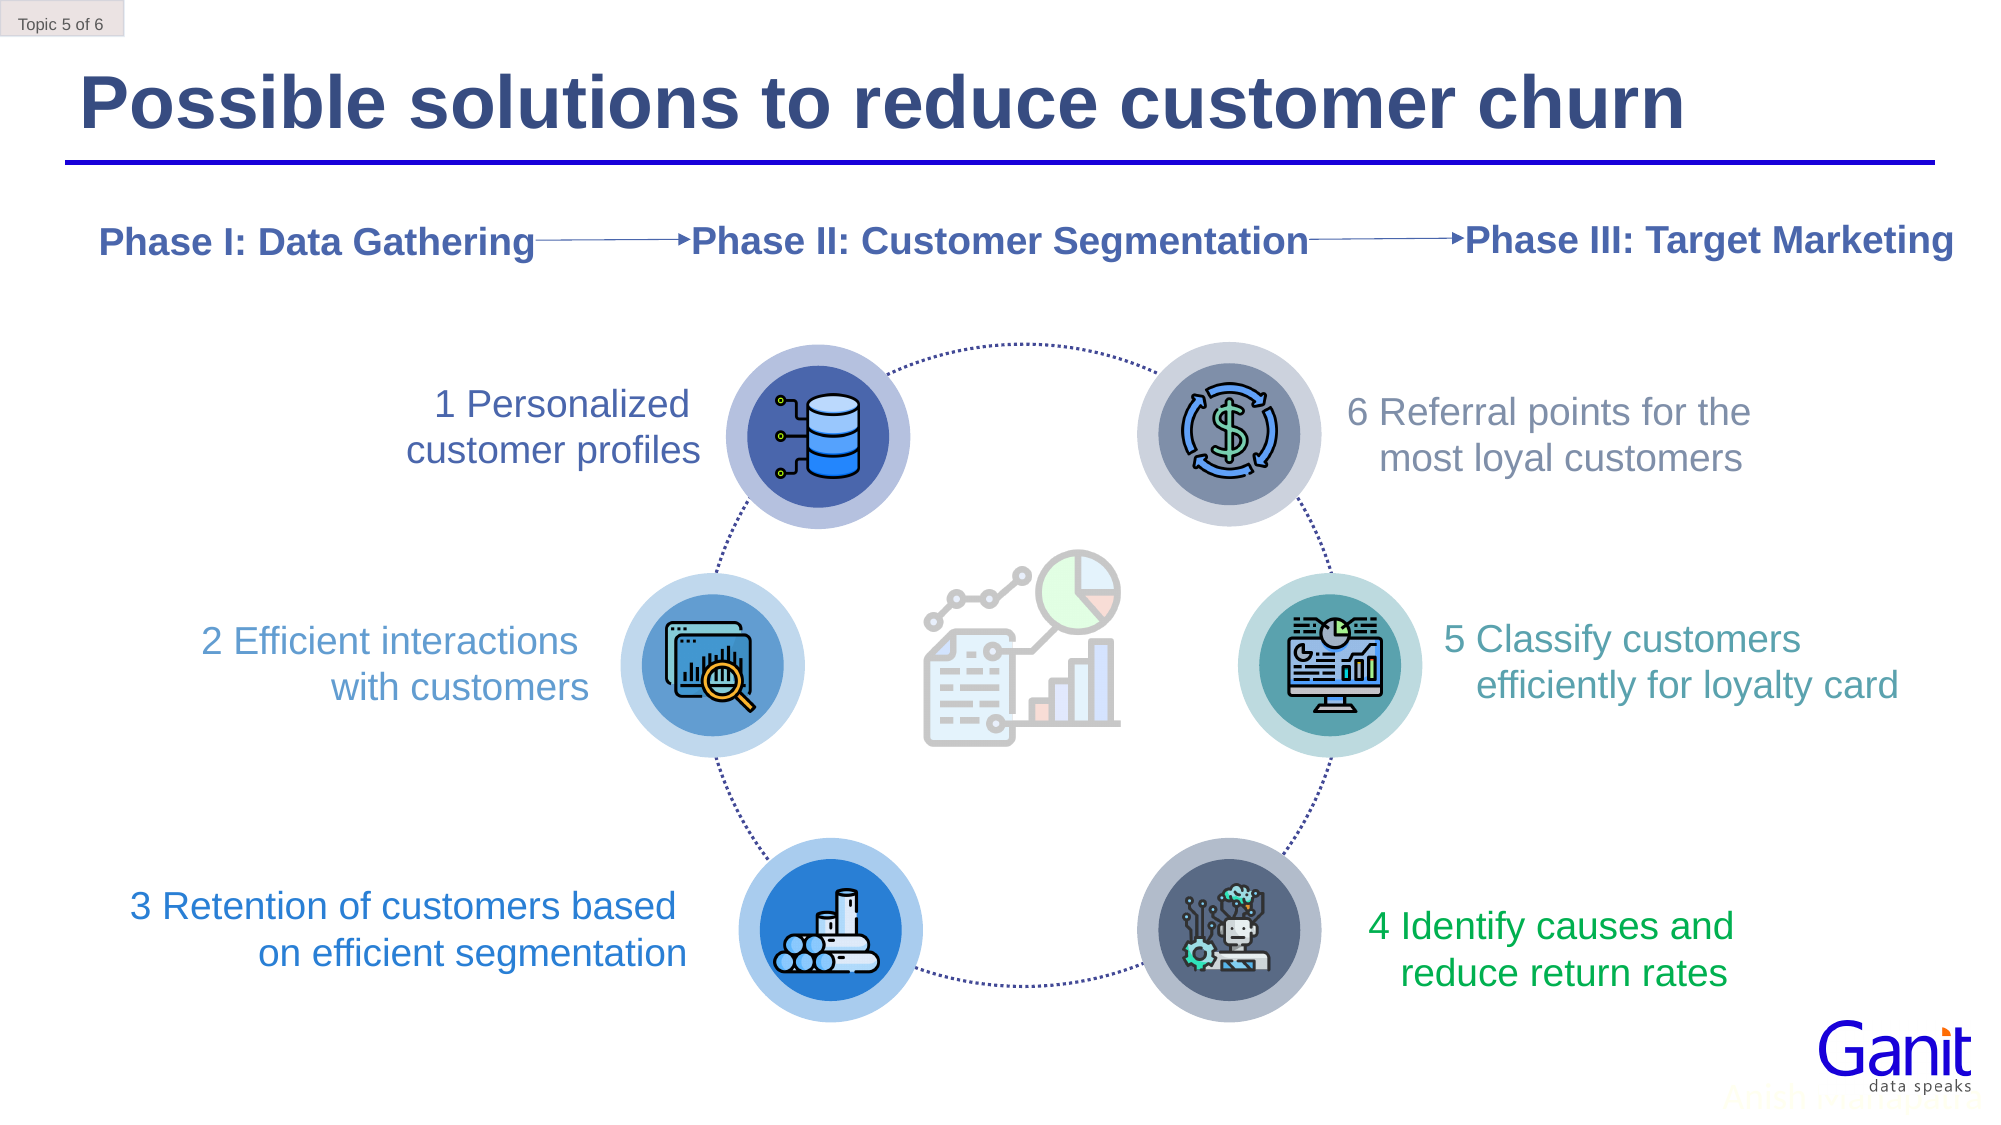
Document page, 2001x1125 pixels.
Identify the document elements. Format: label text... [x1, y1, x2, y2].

picture [775, 393, 860, 479]
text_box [1344, 386, 1843, 481]
picture [773, 877, 880, 985]
text_box Phase III: Target Marketing [1464, 214, 1955, 262]
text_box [204, 378, 703, 504]
picture [1181, 382, 1278, 479]
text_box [0, 126, 539, 264]
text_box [1237, 573, 1423, 758]
text_box [715, 343, 1333, 988]
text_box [1366, 900, 1864, 995]
picture [1284, 614, 1386, 716]
picture [664, 621, 757, 713]
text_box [738, 837, 923, 1023]
text_box Phase II: Customer Segmentation [690, 215, 1310, 263]
text_box Possible solutions to reduce customer churn [65, 46, 1804, 152]
text_box Topic 5 of 6 [3, 0, 124, 42]
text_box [1137, 837, 1322, 1023]
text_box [126, 880, 691, 985]
picture [1179, 880, 1273, 974]
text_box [725, 344, 911, 530]
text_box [1137, 341, 1322, 527]
picture [1819, 1020, 1971, 1095]
picture [917, 543, 1127, 753]
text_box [1443, 613, 2000, 747]
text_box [620, 573, 805, 758]
text_box [910, 534, 1149, 780]
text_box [100, 615, 592, 748]
